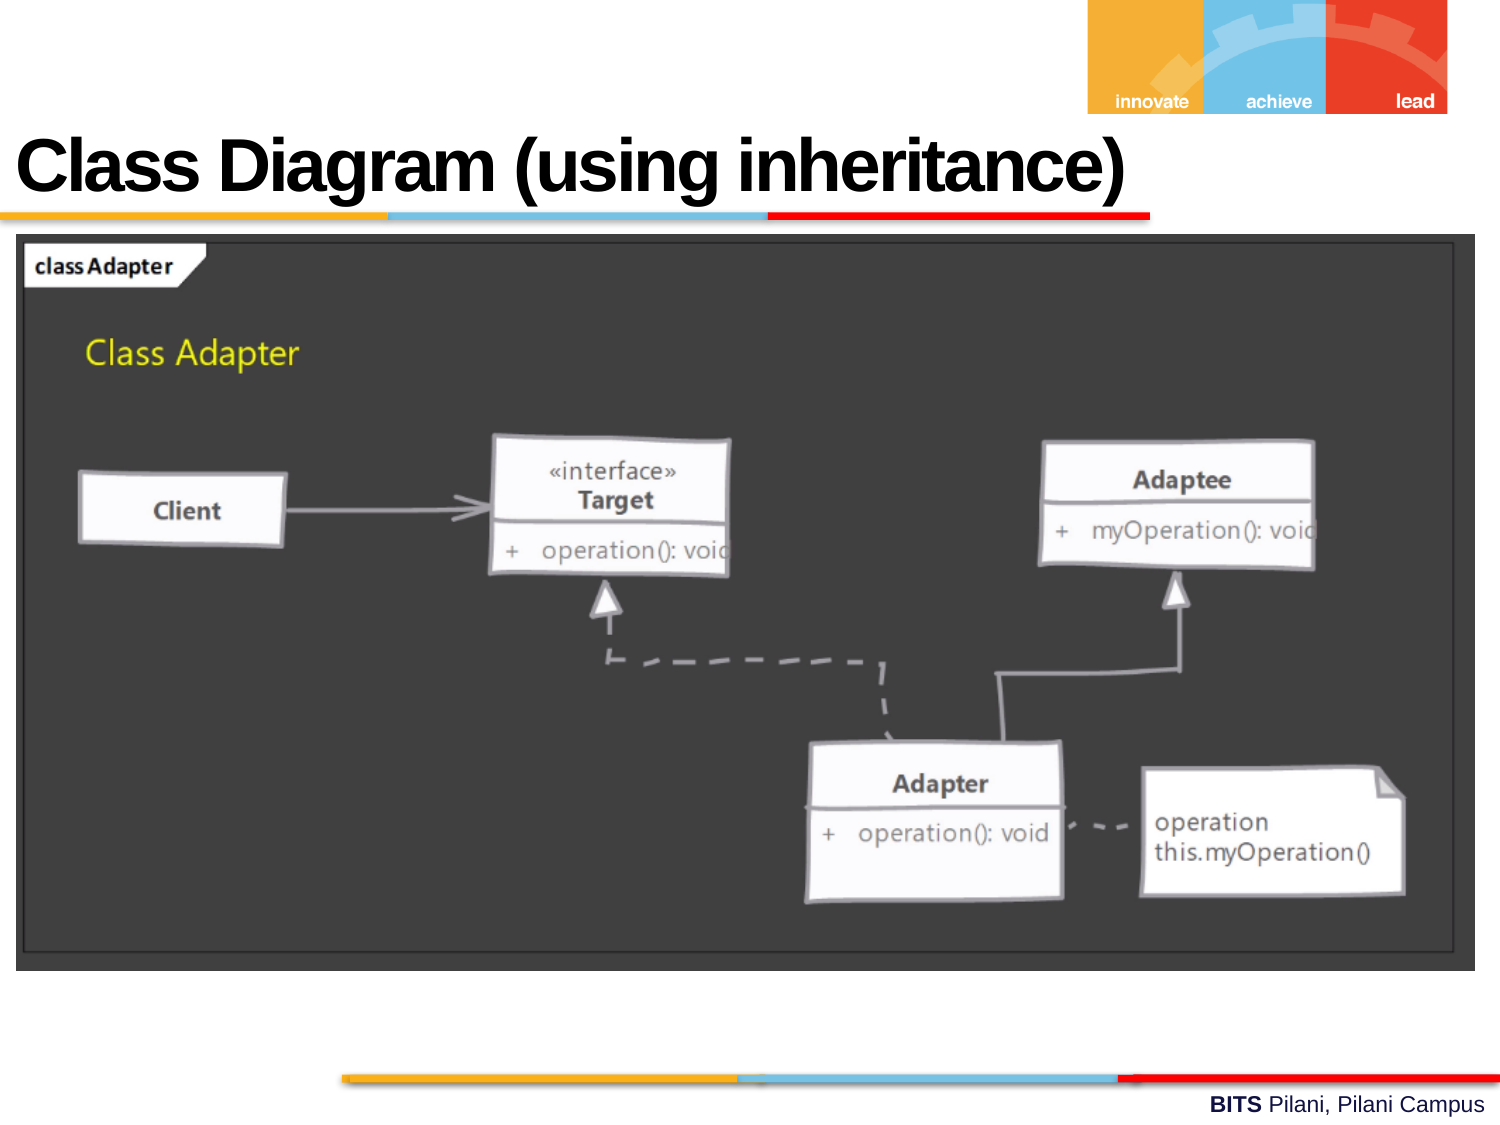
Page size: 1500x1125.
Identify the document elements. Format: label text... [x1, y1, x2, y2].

picture [1087, 0, 1448, 114]
list Class Diagram (using inheritance) [0, 75, 1188, 263]
picture [16, 234, 1476, 971]
